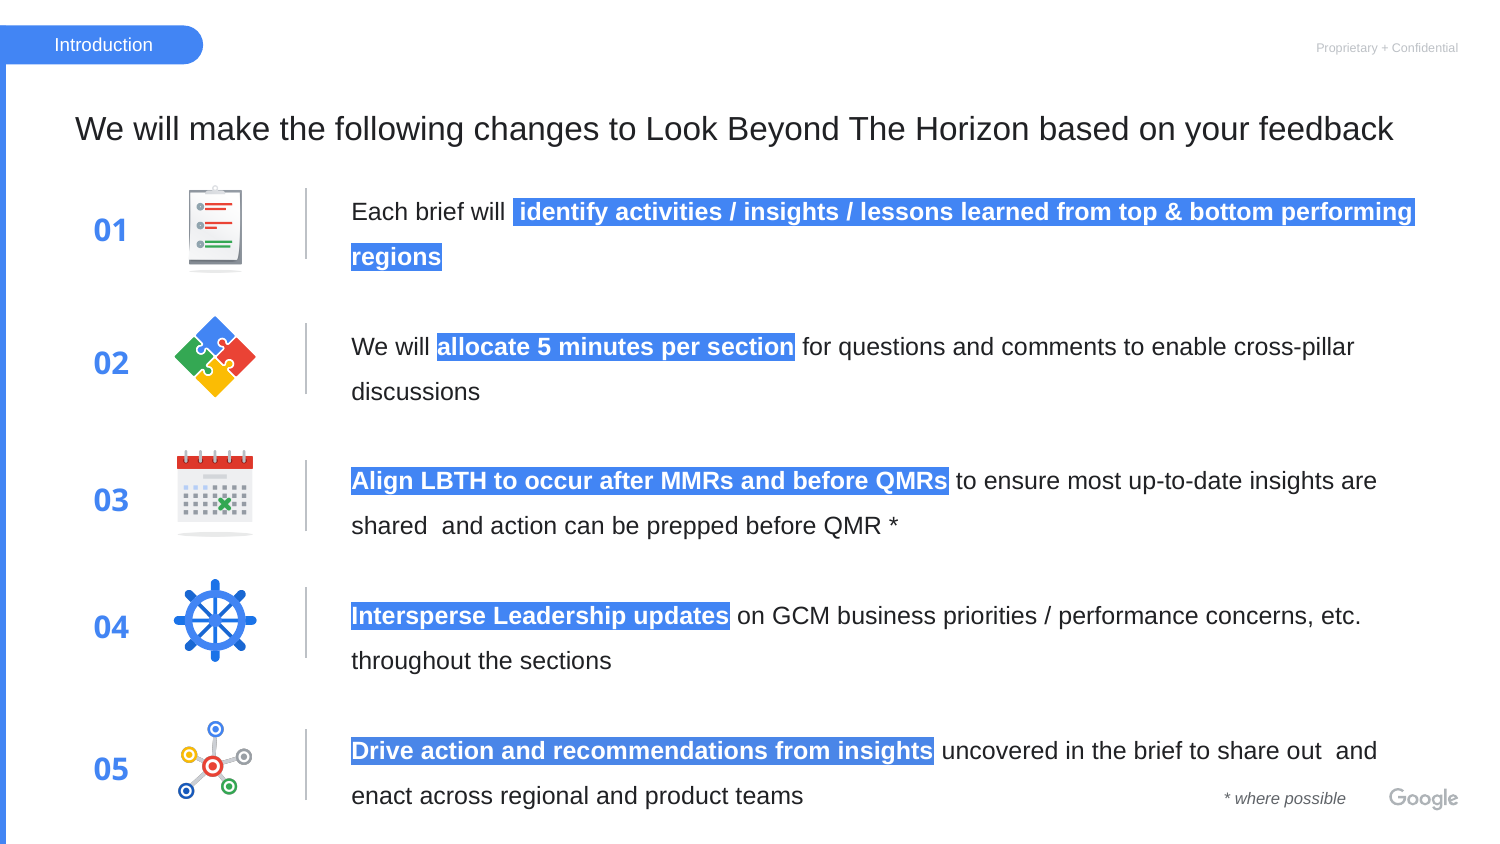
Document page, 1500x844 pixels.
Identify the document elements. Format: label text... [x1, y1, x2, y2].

picture [177, 450, 253, 538]
text_box 04 [78, 586, 156, 660]
text_box 03 [78, 459, 156, 533]
text_box 05 [78, 728, 156, 802]
subtitle Introduction [10, 24, 154, 64]
text_box Each brief will identify activities / insights / lessons learned from top & bottom performing regions We will allocate 5 minutes per section for questions and comments to enable cross-pillar discussions Align LBTH to occur after MMRs and before QMRs to ensure most up-to-date insights are shared and action can be prepped before QMR * Intersperse Leadership updates on GCM business priorities / performance concerns, etc. throughout the sections Drive action and recommendations from insights uncovered in the brief to share out and enact across regional and product teams [351, 180, 1433, 812]
picture [178, 721, 253, 799]
title We will make the following changes to Look Beyond The Horizon based on your feedback [75, 87, 1426, 143]
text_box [188, 185, 242, 273]
text_box 01 [78, 189, 156, 263]
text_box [173, 578, 257, 662]
text_box * where possible [1208, 777, 1373, 818]
text_box 02 [78, 322, 156, 396]
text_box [173, 315, 257, 399]
